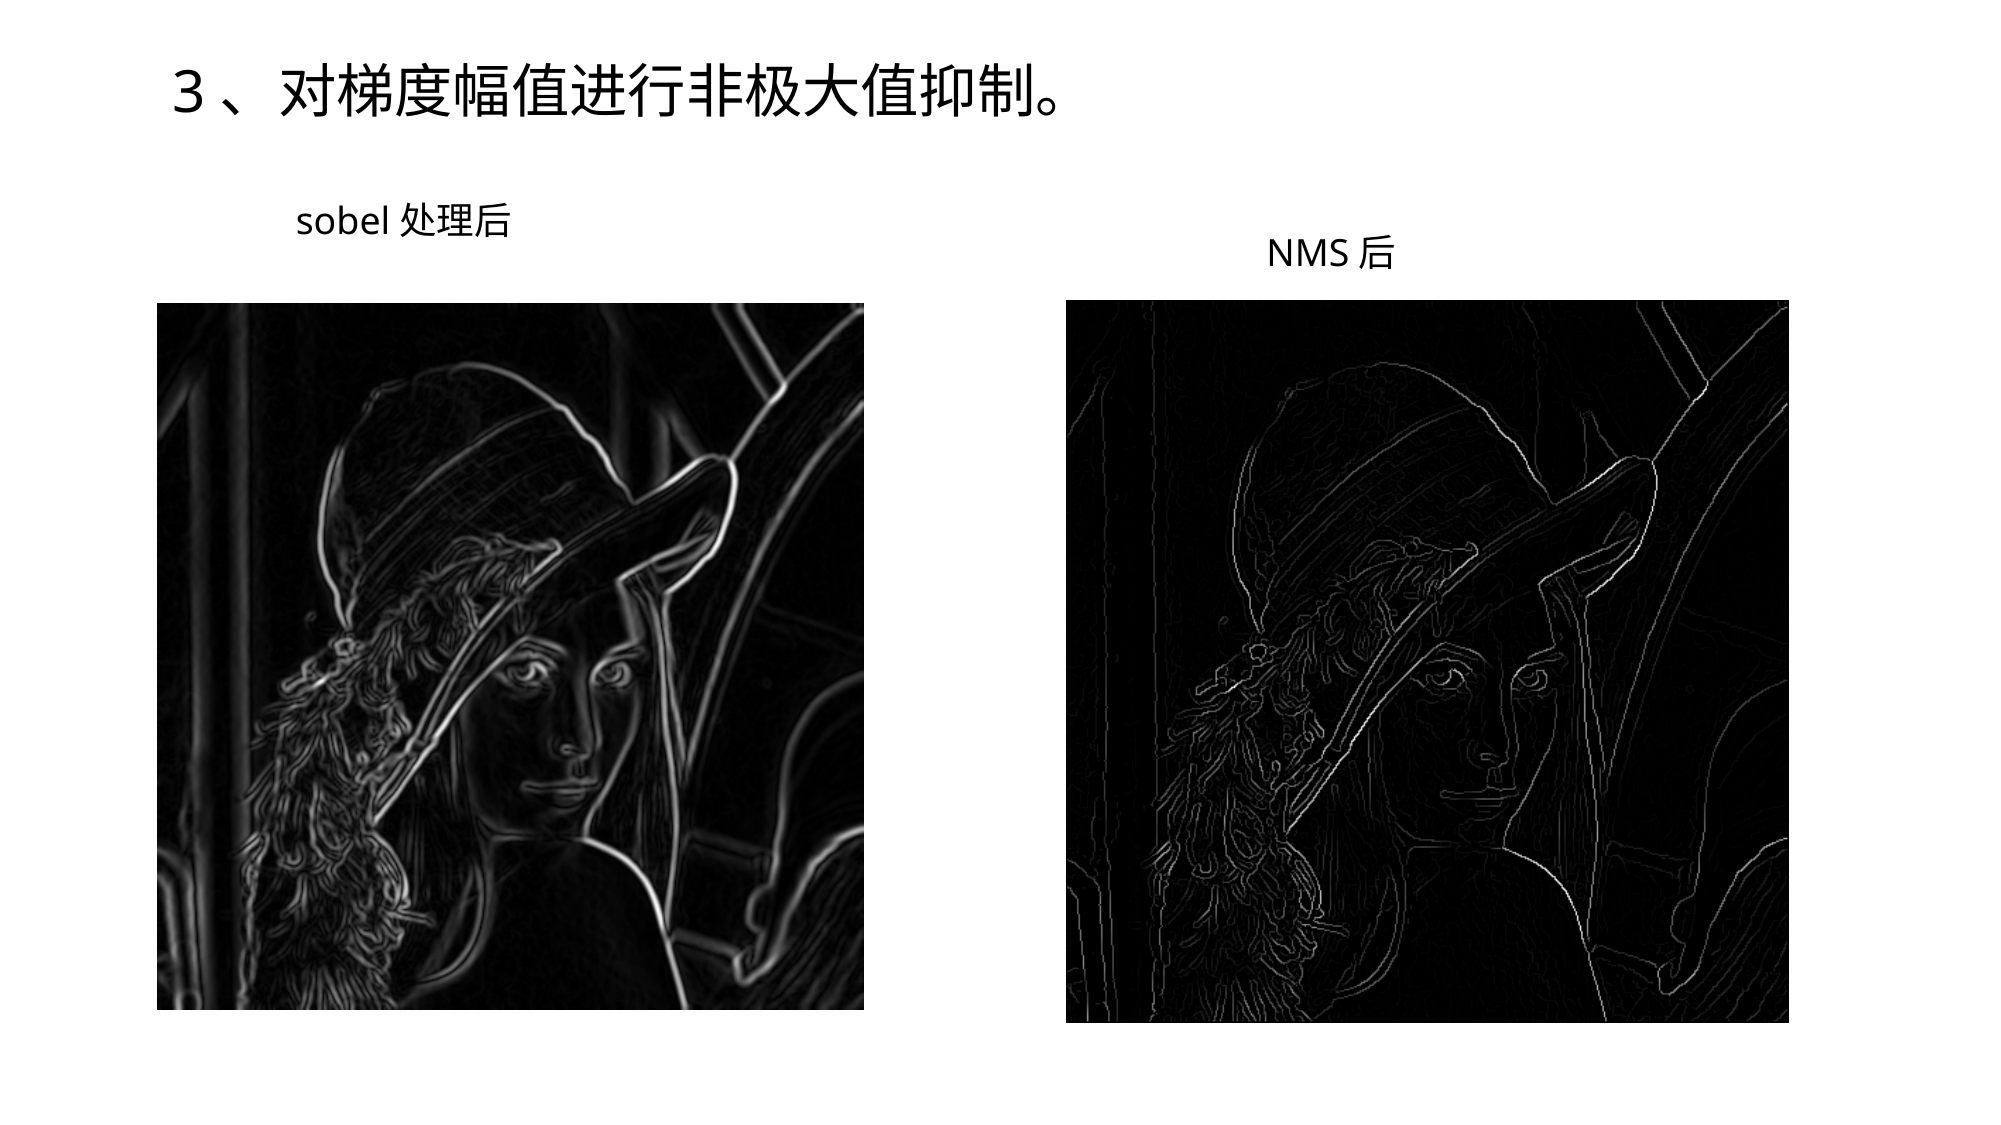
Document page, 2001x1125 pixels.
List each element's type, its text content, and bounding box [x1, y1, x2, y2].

picture [1066, 300, 1789, 1023]
picture [82, 303, 865, 1011]
text_box NMS后 [1251, 221, 1645, 282]
text_box 3、对梯度幅值进行非极大值抑制。 [83, 19, 1821, 202]
text_box sobel处理后 [280, 190, 752, 250]
